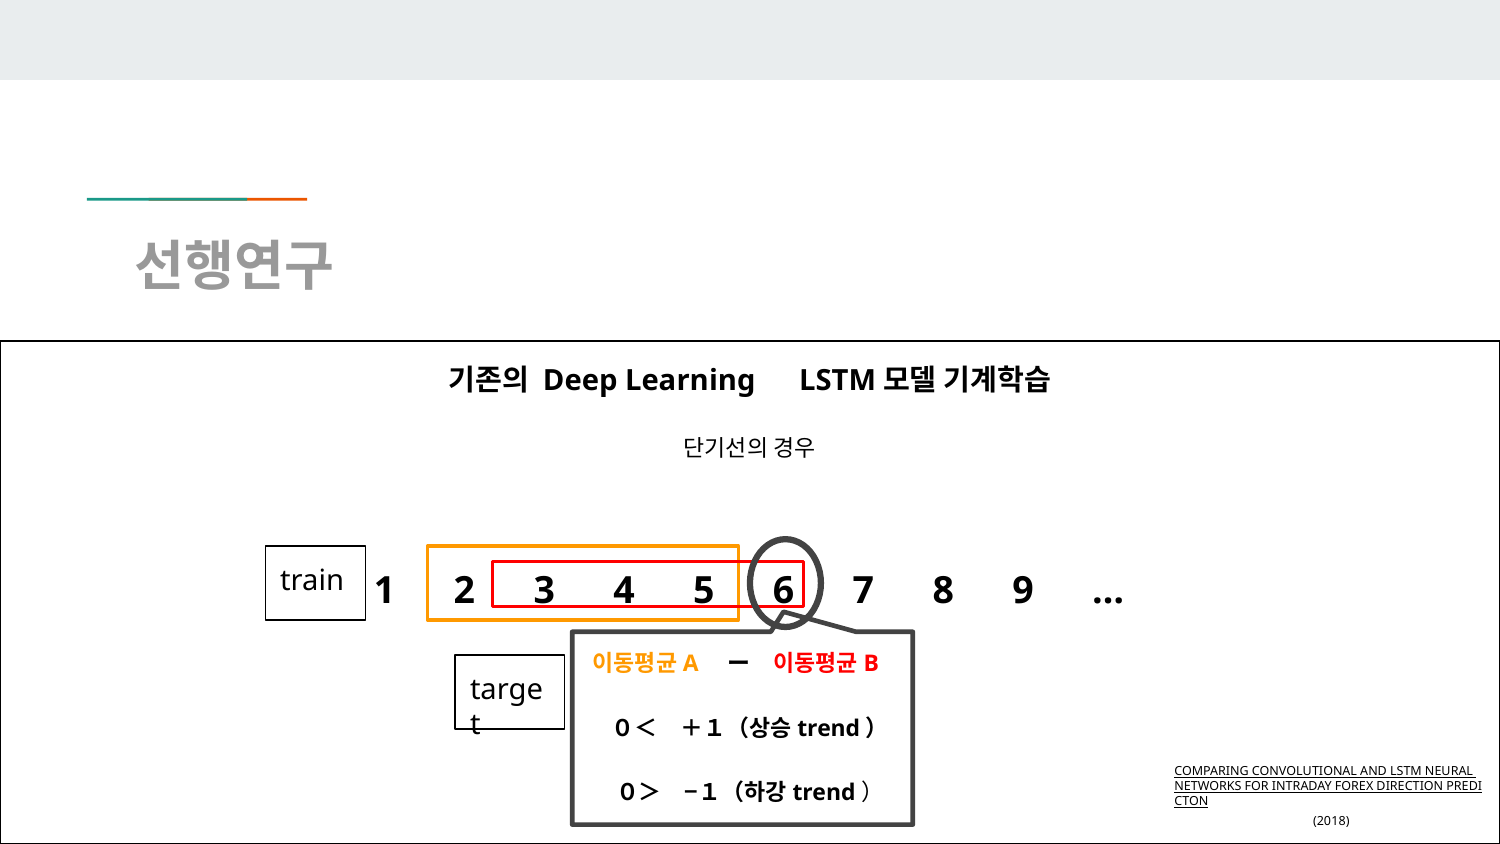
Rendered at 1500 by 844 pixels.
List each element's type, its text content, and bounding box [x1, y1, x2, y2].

title 선행연구 [119, 216, 1381, 305]
text_box [492, 561, 755, 607]
list 기존의 Deep Learning LSTM모델 기계학습 단기선의 경우 1 2 3 4 5 6 7 8 9 … 이동평균A ー 이동평균B ０＜ ＋１（상승trend） ０＞ −１（하강trend） [0, 341, 1500, 844]
text_box train [265, 546, 366, 620]
text_box [749, 539, 821, 627]
text_box COMPARING CONVOLUTIONAL AND LSTM NEURAL NETWORKS FOR INTRADAY FOREX DIRECTION PREDICTON (2018) [1159, 745, 1500, 844]
text_box [427, 546, 739, 620]
text_box target [454, 655, 565, 730]
